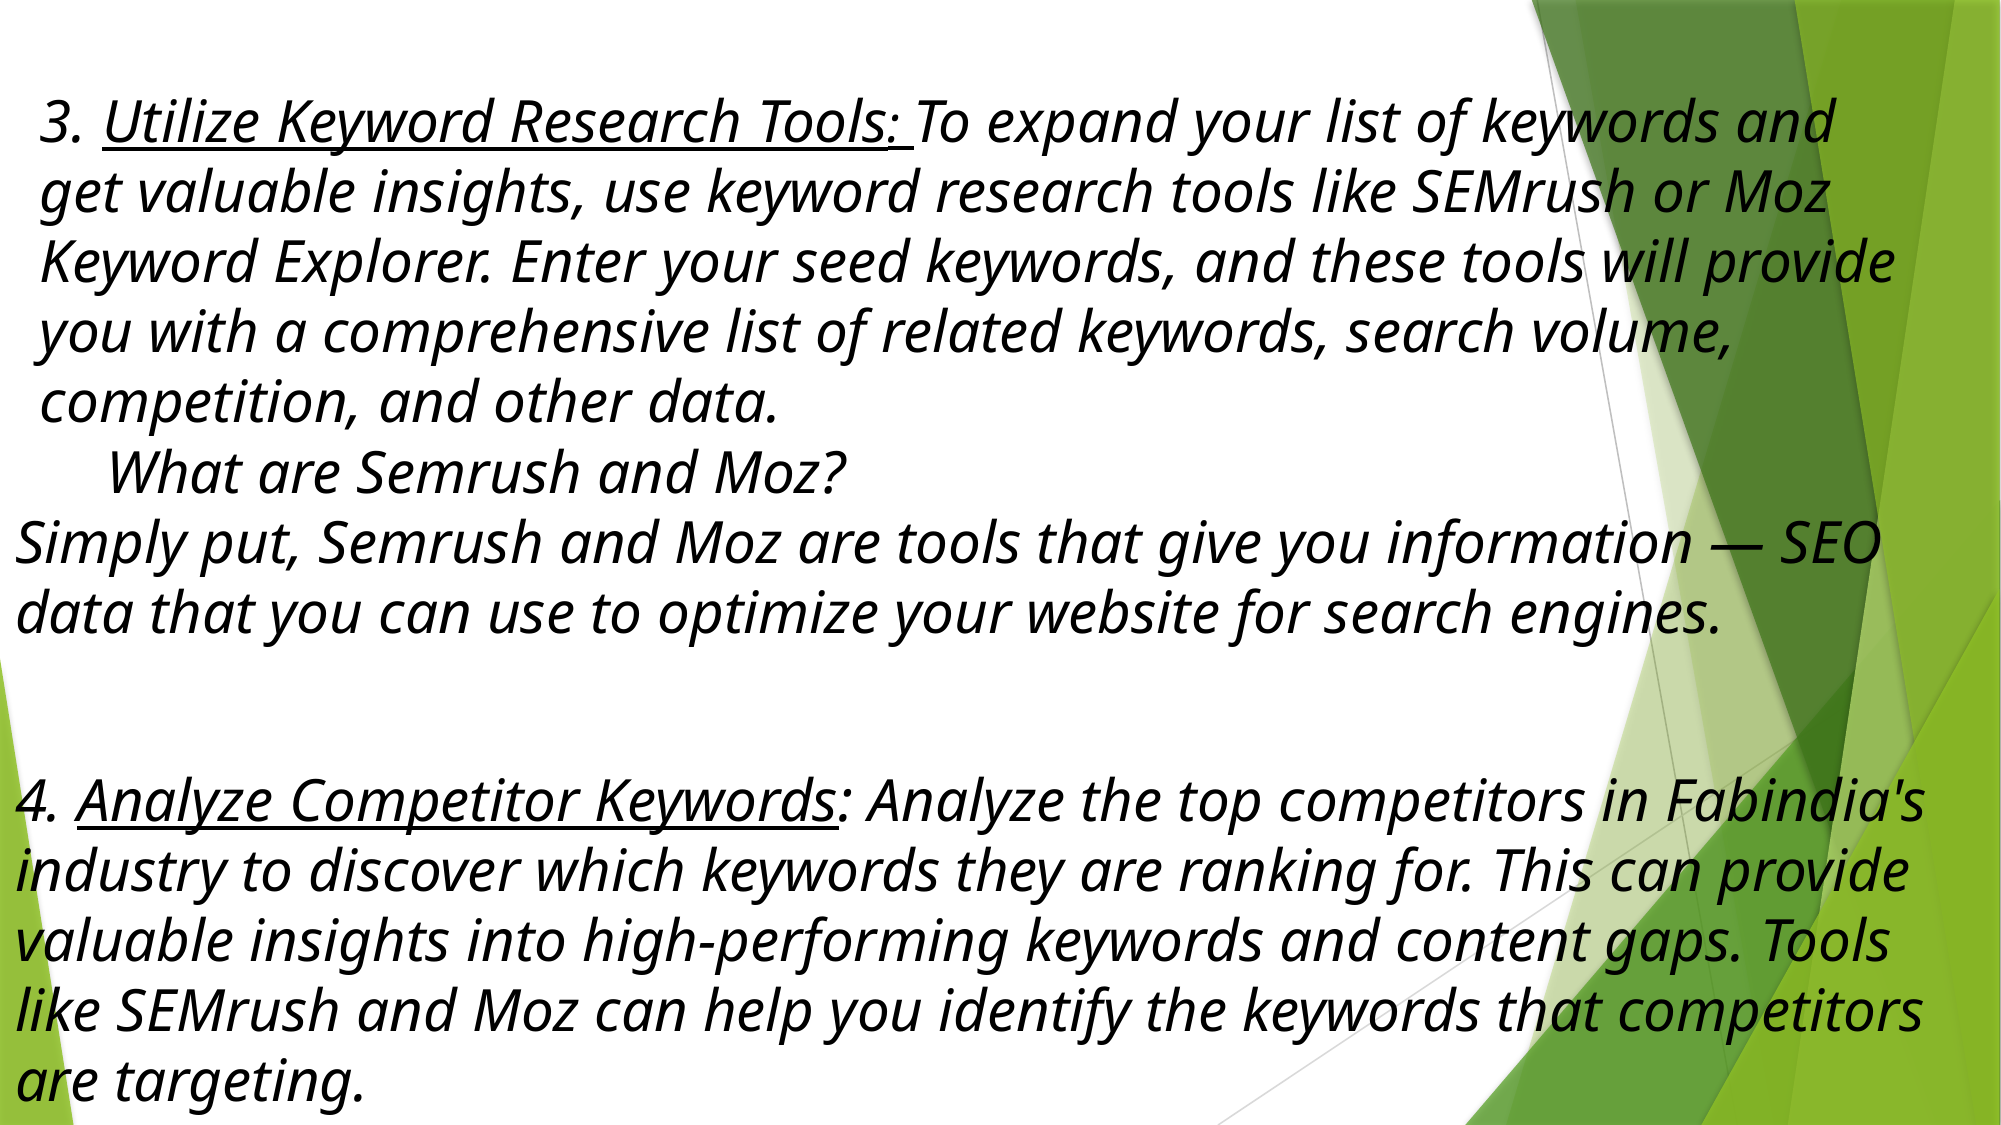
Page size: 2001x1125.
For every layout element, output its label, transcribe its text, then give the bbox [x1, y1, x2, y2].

text_box 3. Utilize Keyword Research Tools: To expand your list of keywords and get valuable insights, use keyword research tools like SEMrush or Moz Keyword Explorer. Enter your seed keywords, and these tools will provide you with a comprehensive list of related keywords, search volume, competition, and other data. [24, 76, 1948, 357]
text_box 4. Analyze Competitor Keywords: Analyze the top competitors in Fabindia's industry to discover which keywords they are ranking for. This can provide valuable insights into high-performing keywords and content gaps. Tools like SEMrush and Moz can help you identify the keywords that competitors are targeting. [0, 755, 2000, 1121]
text_box What are Semrush and Moz? Simply put, Semrush and Moz are tools that give you information — SEO data that you can use to optimize your website for search engines. [0, 1121, 1948, 1125]
text_box What are Semrush and Moz? Simply put, Semrush and Moz are tools that give you information — SEO data that you can use to optimize your website for search engines. [0, 357, 1948, 755]
